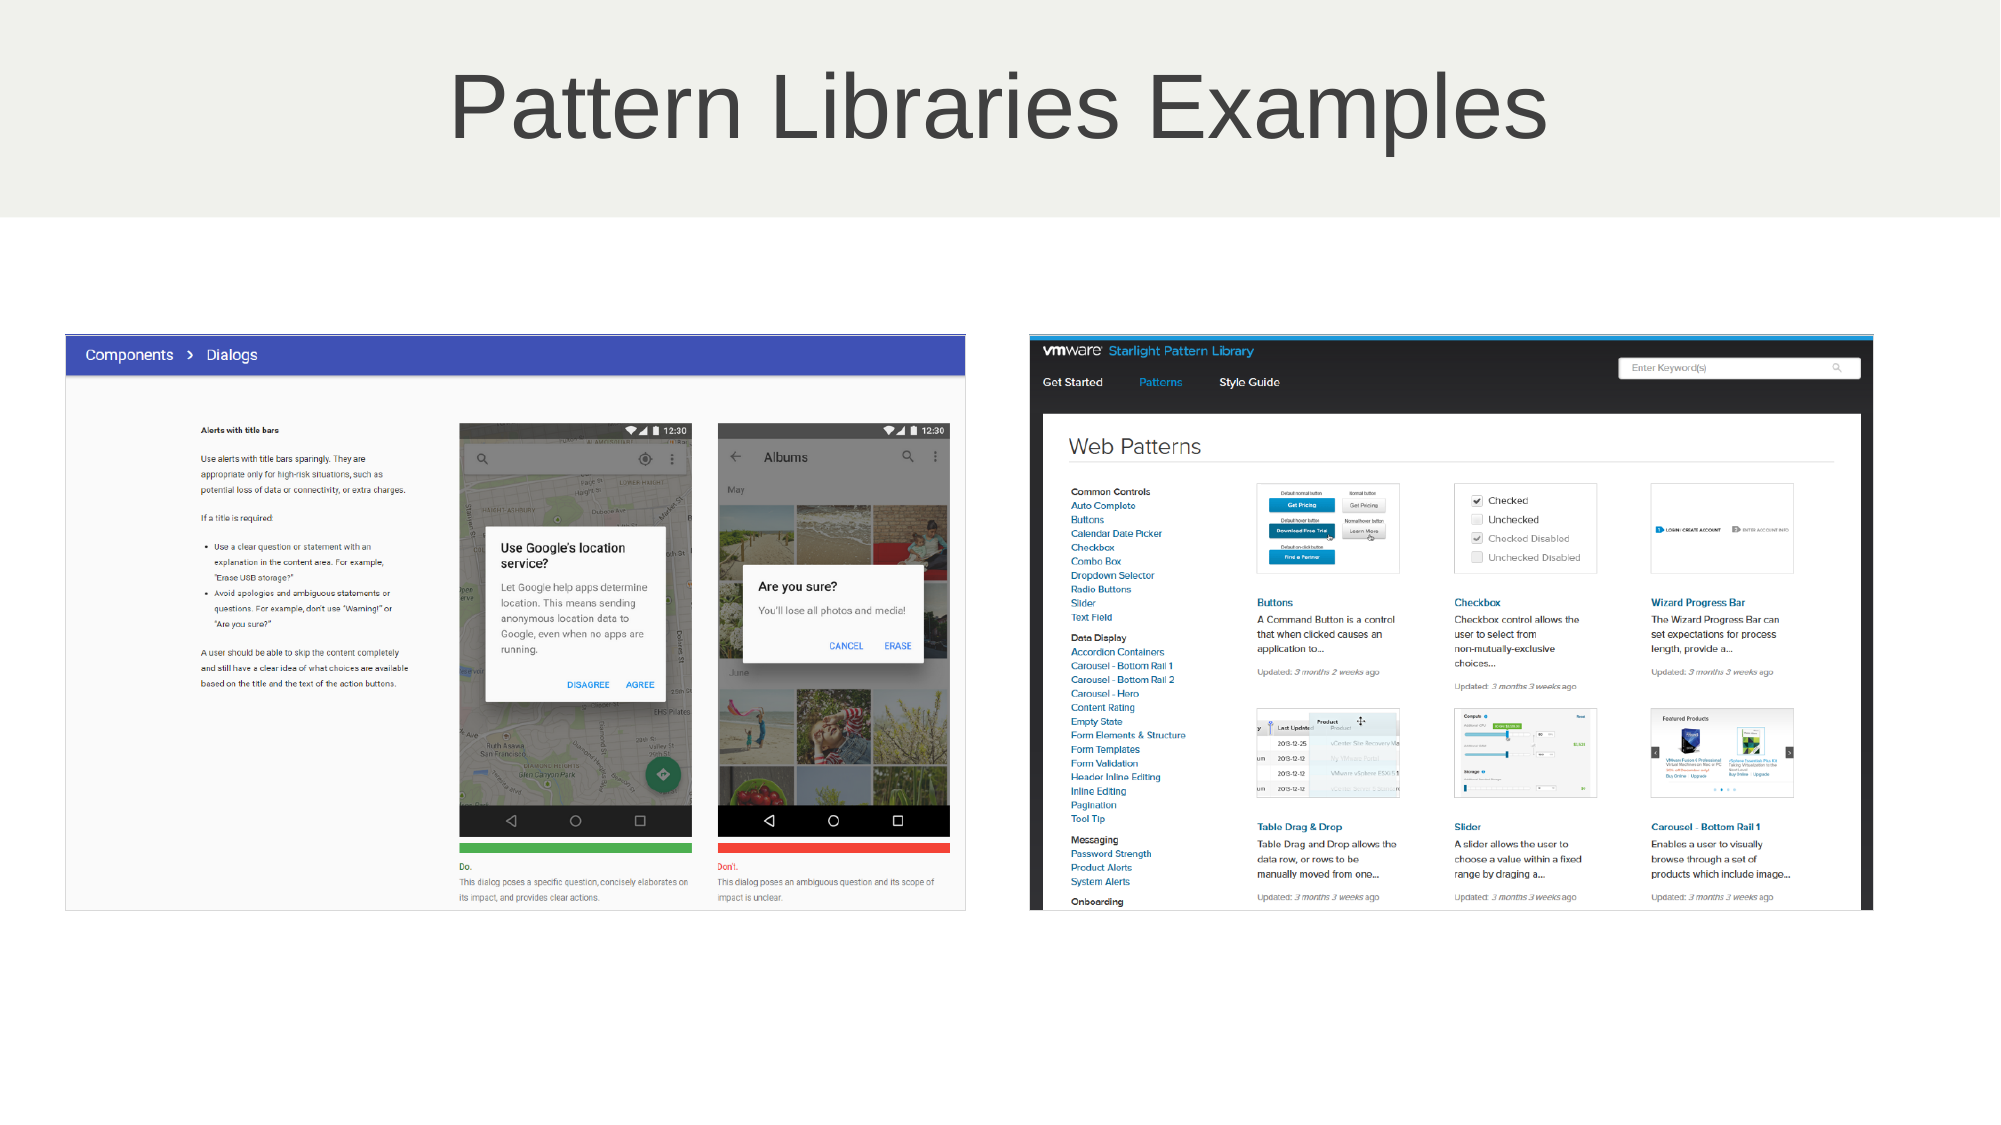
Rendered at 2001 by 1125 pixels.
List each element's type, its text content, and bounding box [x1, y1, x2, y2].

picture [65, 334, 966, 911]
title Pattern Libraries Examples [0, 0, 2000, 218]
picture [1029, 334, 1874, 911]
